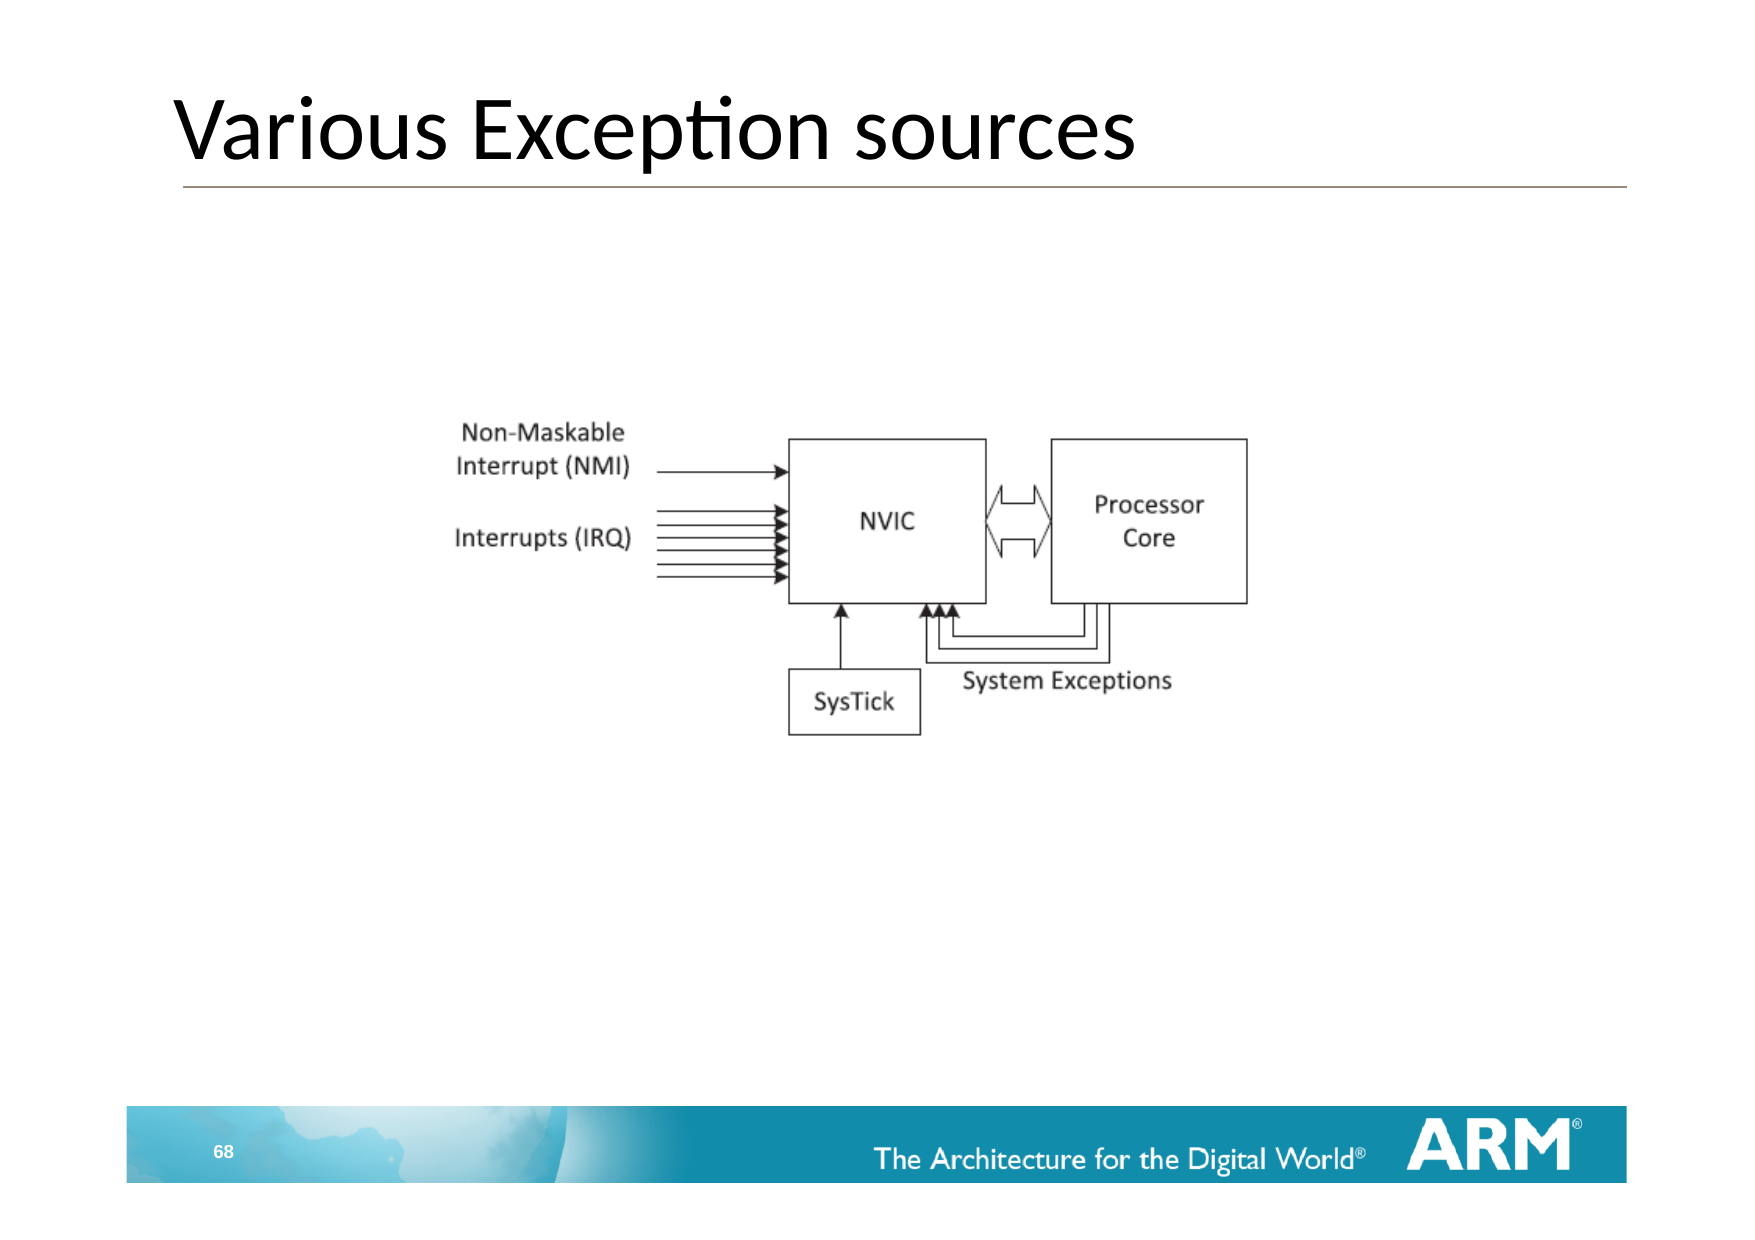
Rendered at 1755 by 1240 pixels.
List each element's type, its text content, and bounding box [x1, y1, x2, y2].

slide_number 68 [198, 1139, 287, 1187]
picture [126, 1106, 1627, 1183]
title Various Exception sources [173, 80, 1581, 172]
picture [439, 395, 1334, 765]
